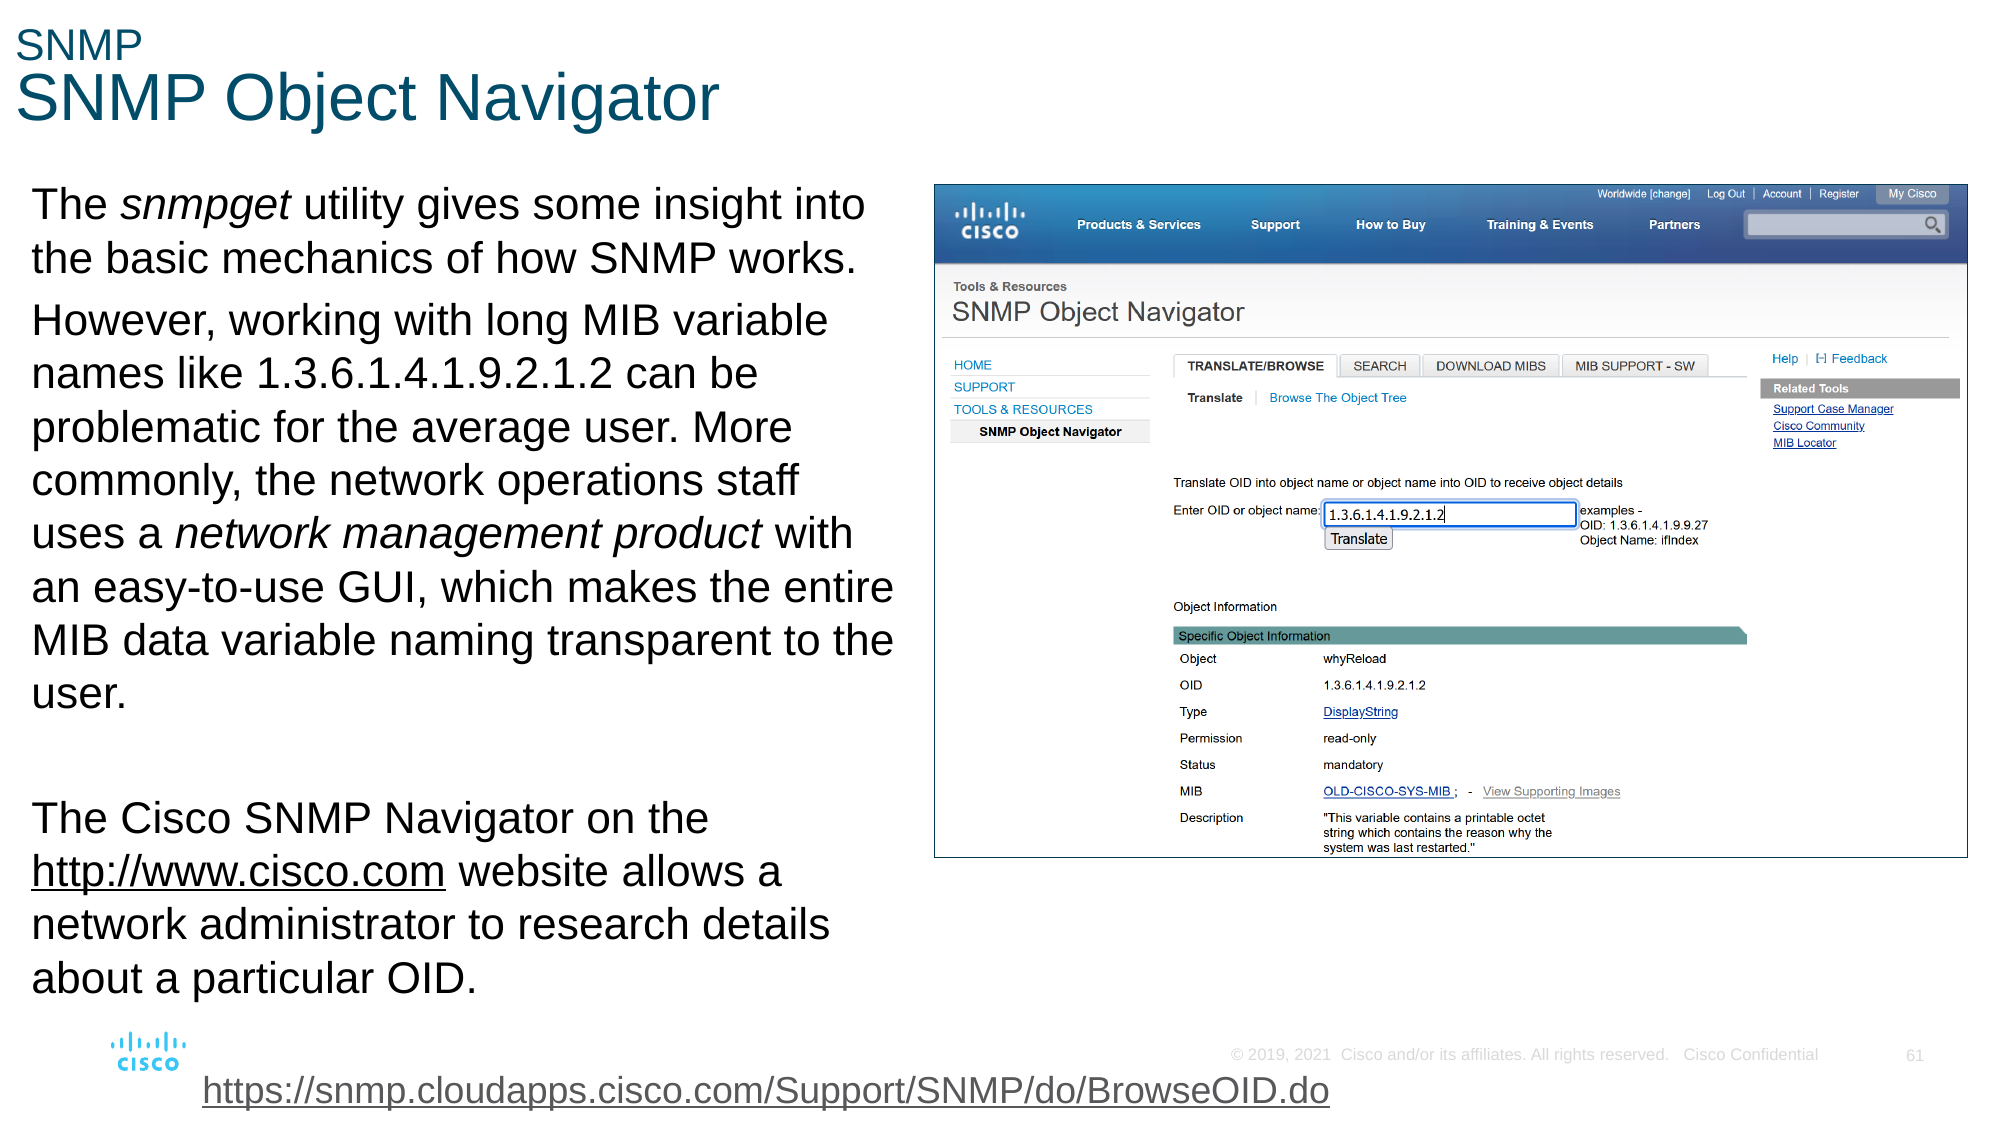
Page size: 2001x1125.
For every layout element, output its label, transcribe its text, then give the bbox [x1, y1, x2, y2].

list The snmpget utility gives some insight into the basic mechanics of how SNMP works. However, working with long MIB variable names like 1.3.6.1.4.1.9.2.1.2 can be problematic for the average user. More commonly, the network operations staff uses a network management product with an easy-to-use GUI, which makes the entire MIB data variable naming transparent to the user. The Cisco SNMP Navigator on the http://www.cisco.com website allows a network administrator to research details about a particular OID. [16, 168, 913, 1017]
text_box https://snmp.cloudapps.cisco.com/Support/SNMP/do/BrowseOID.do [187, 1058, 1694, 1119]
title SNMP SNMP Object Navigator [0, 0, 1826, 161]
picture [936, 186, 1966, 856]
